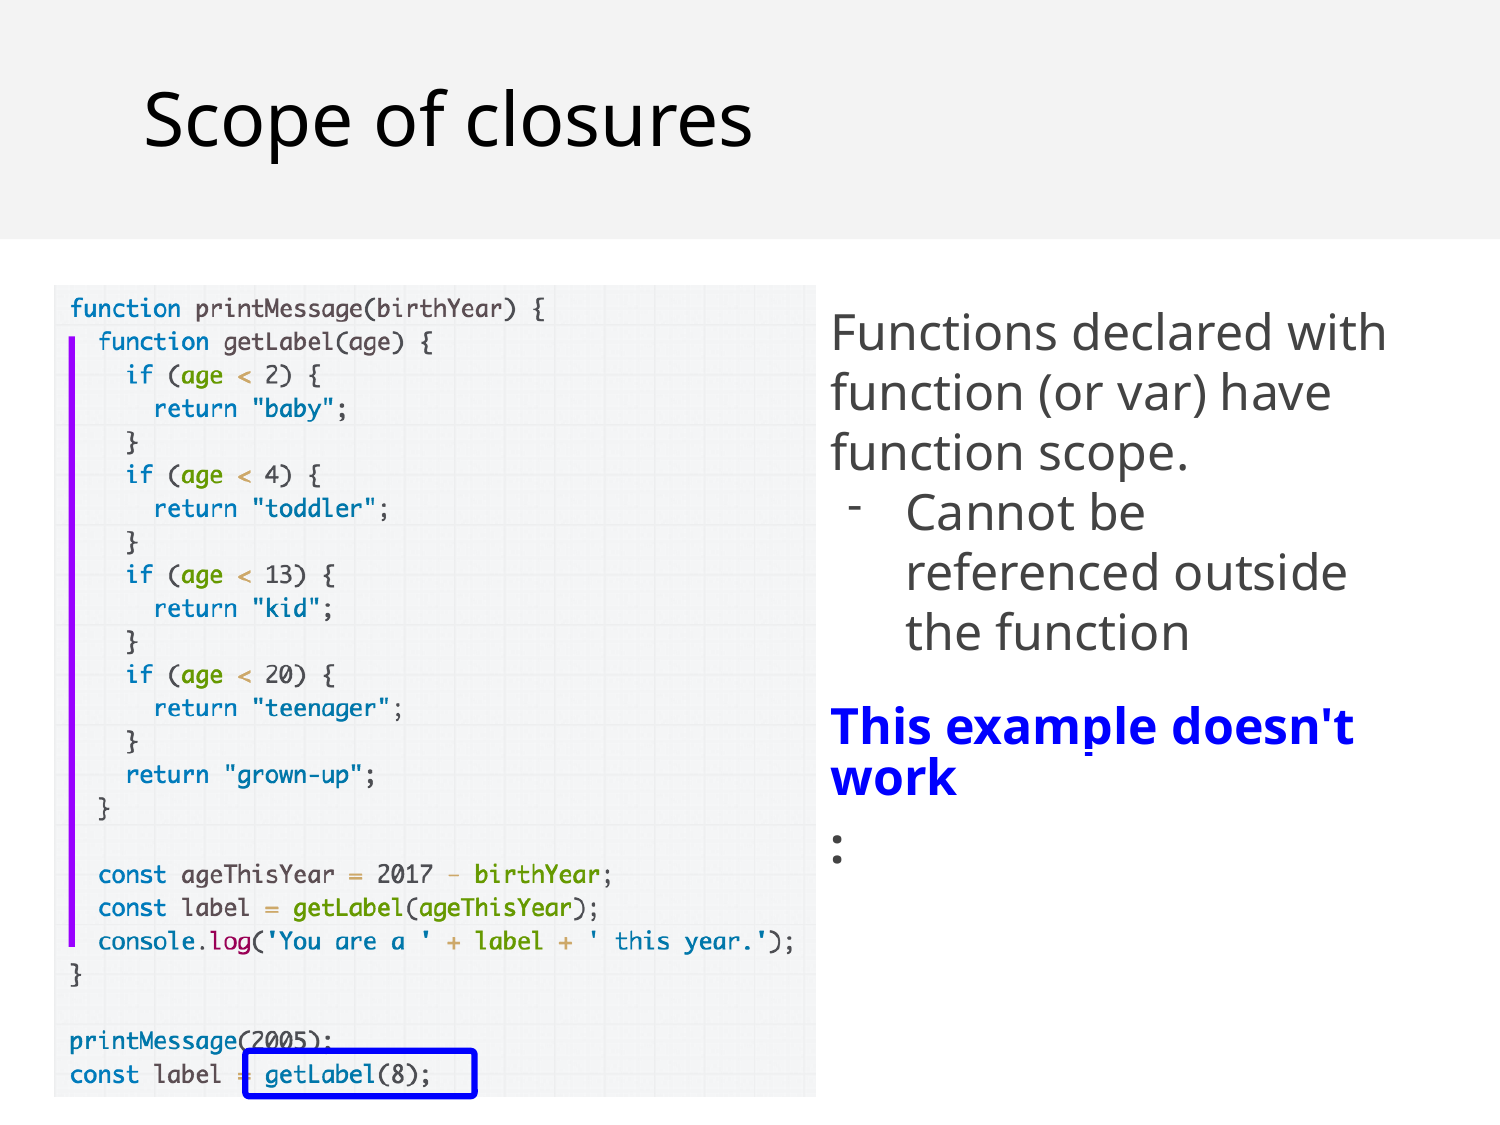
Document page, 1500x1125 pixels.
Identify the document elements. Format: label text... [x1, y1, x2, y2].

text_box Functions declared with function (or var) have function scope. Cannot be referenced outside the function This example doesn't work: [816, 285, 1407, 840]
text_box Scope of closures [128, 56, 1372, 183]
picture [54, 284, 816, 1097]
